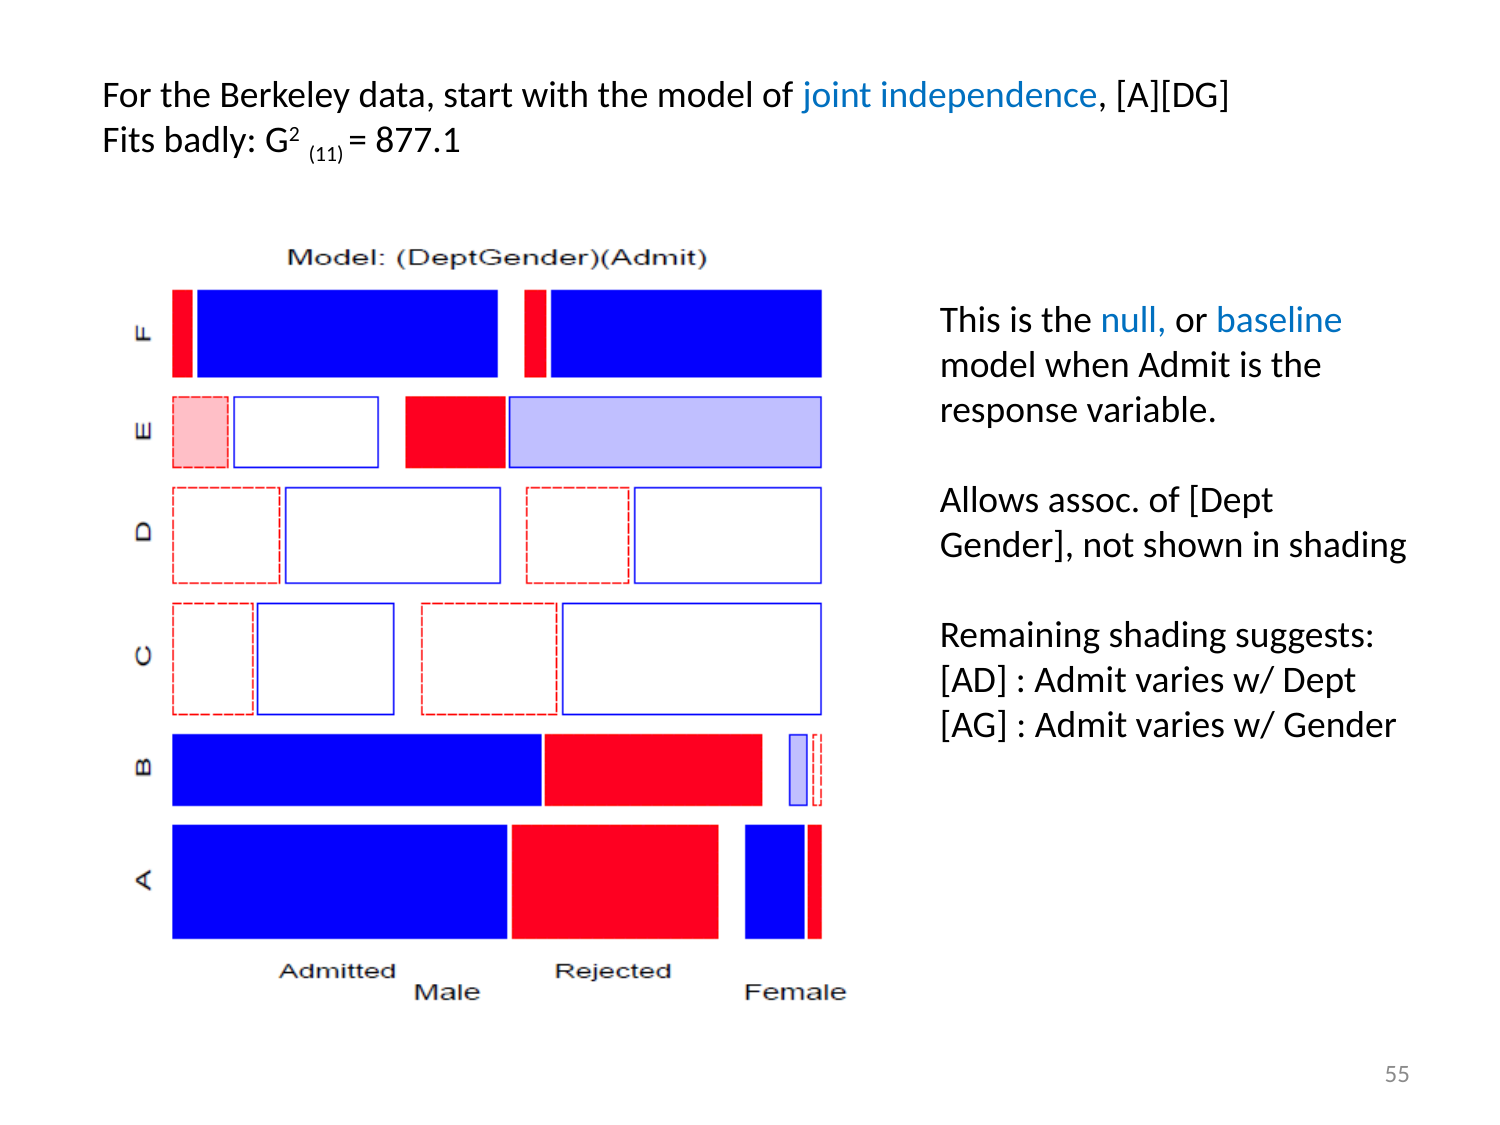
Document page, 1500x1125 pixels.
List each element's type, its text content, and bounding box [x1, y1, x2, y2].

slide_number 55 [1074, 1042, 1425, 1103]
text_box This is the null, or baseline model when Admit is the response variable. Allows assoc. of [Dept Gender], not shown in shading Remaining shading suggests: [AD] : Admit varies w/ Dept [AG] : Admit varies w/ Gender [924, 287, 1425, 843]
text_box For the Berkeley data, start with the model of joint independence, [A][DG] Fits badly: G2 (11) = 877.1 [87, 62, 1363, 174]
picture [99, 237, 880, 1019]
